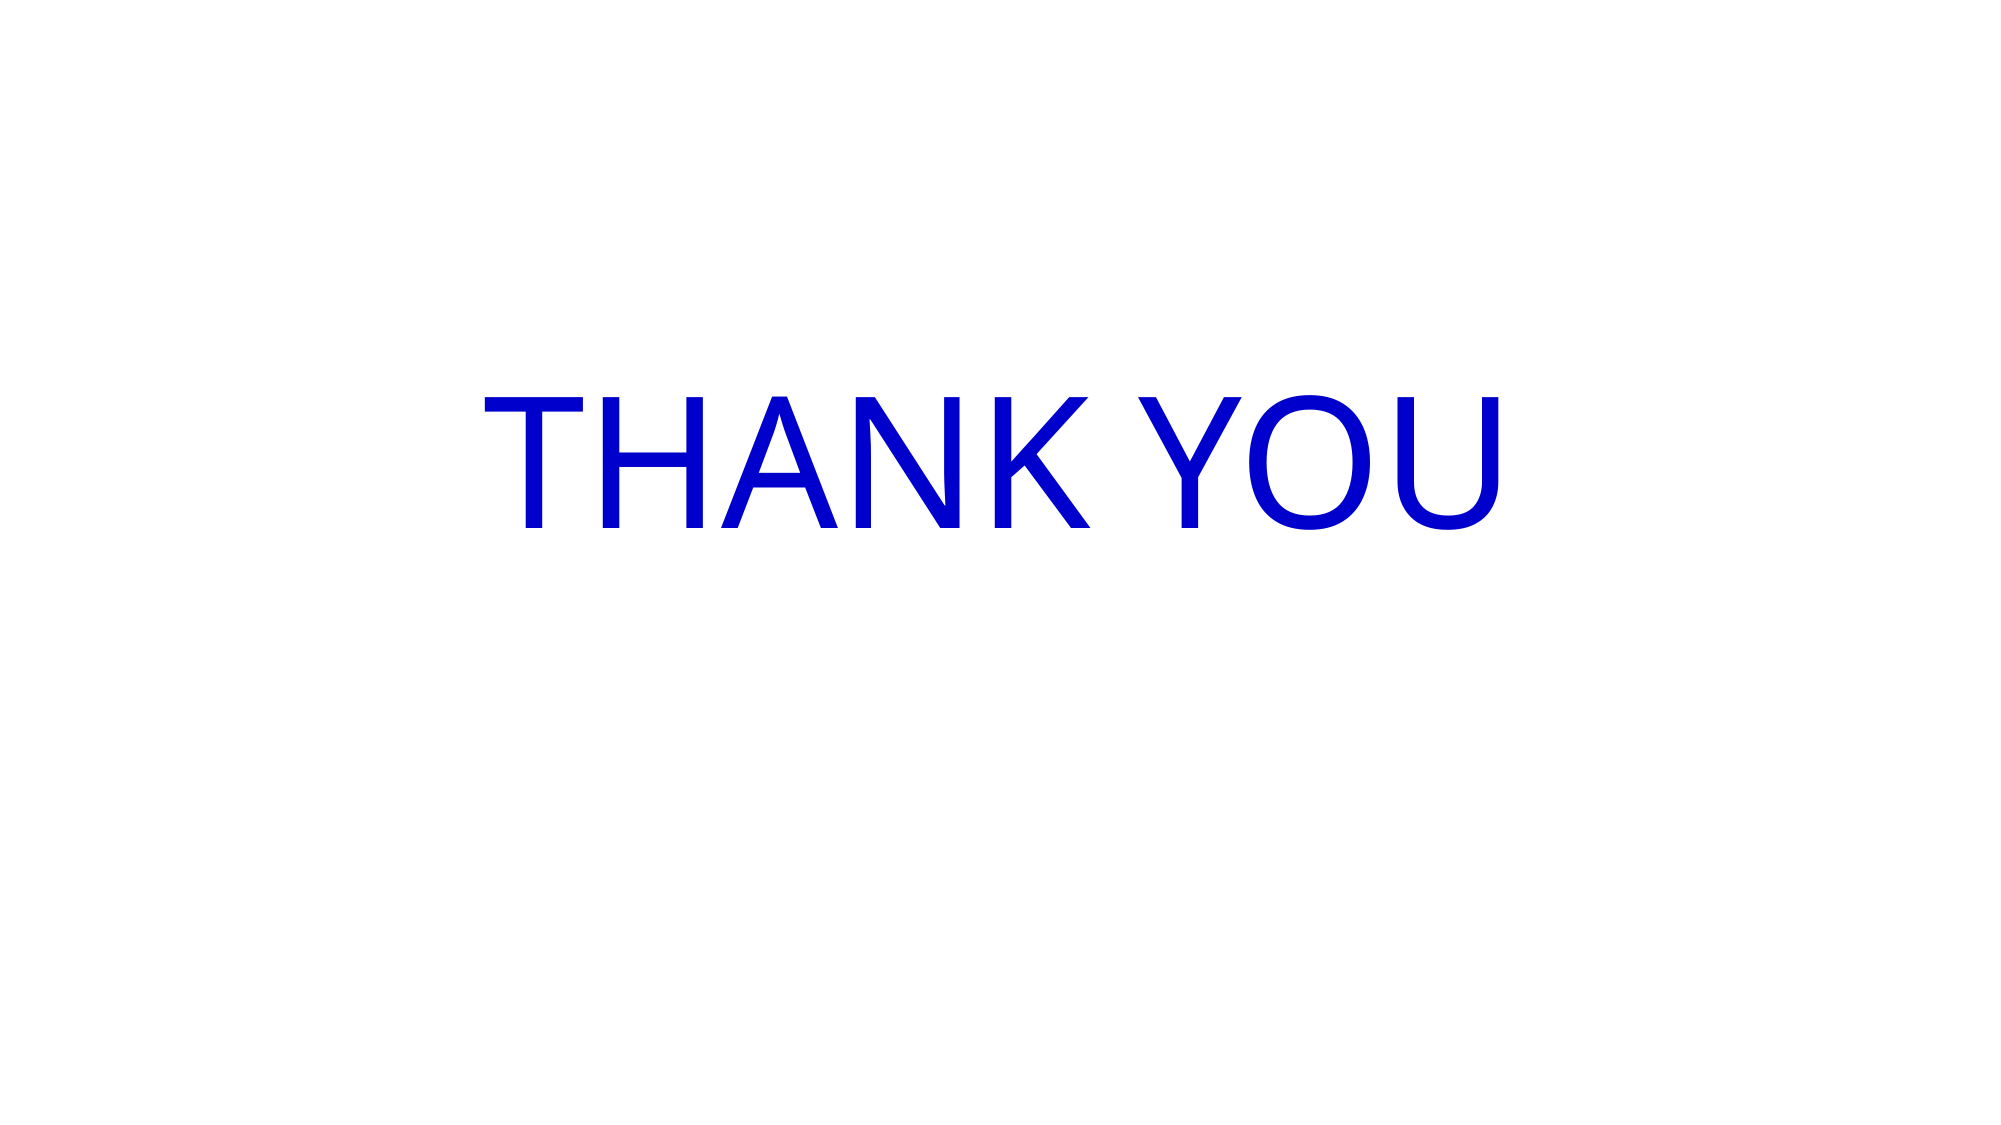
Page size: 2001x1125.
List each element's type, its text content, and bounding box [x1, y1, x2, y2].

title THANK YOU [249, 184, 1750, 576]
